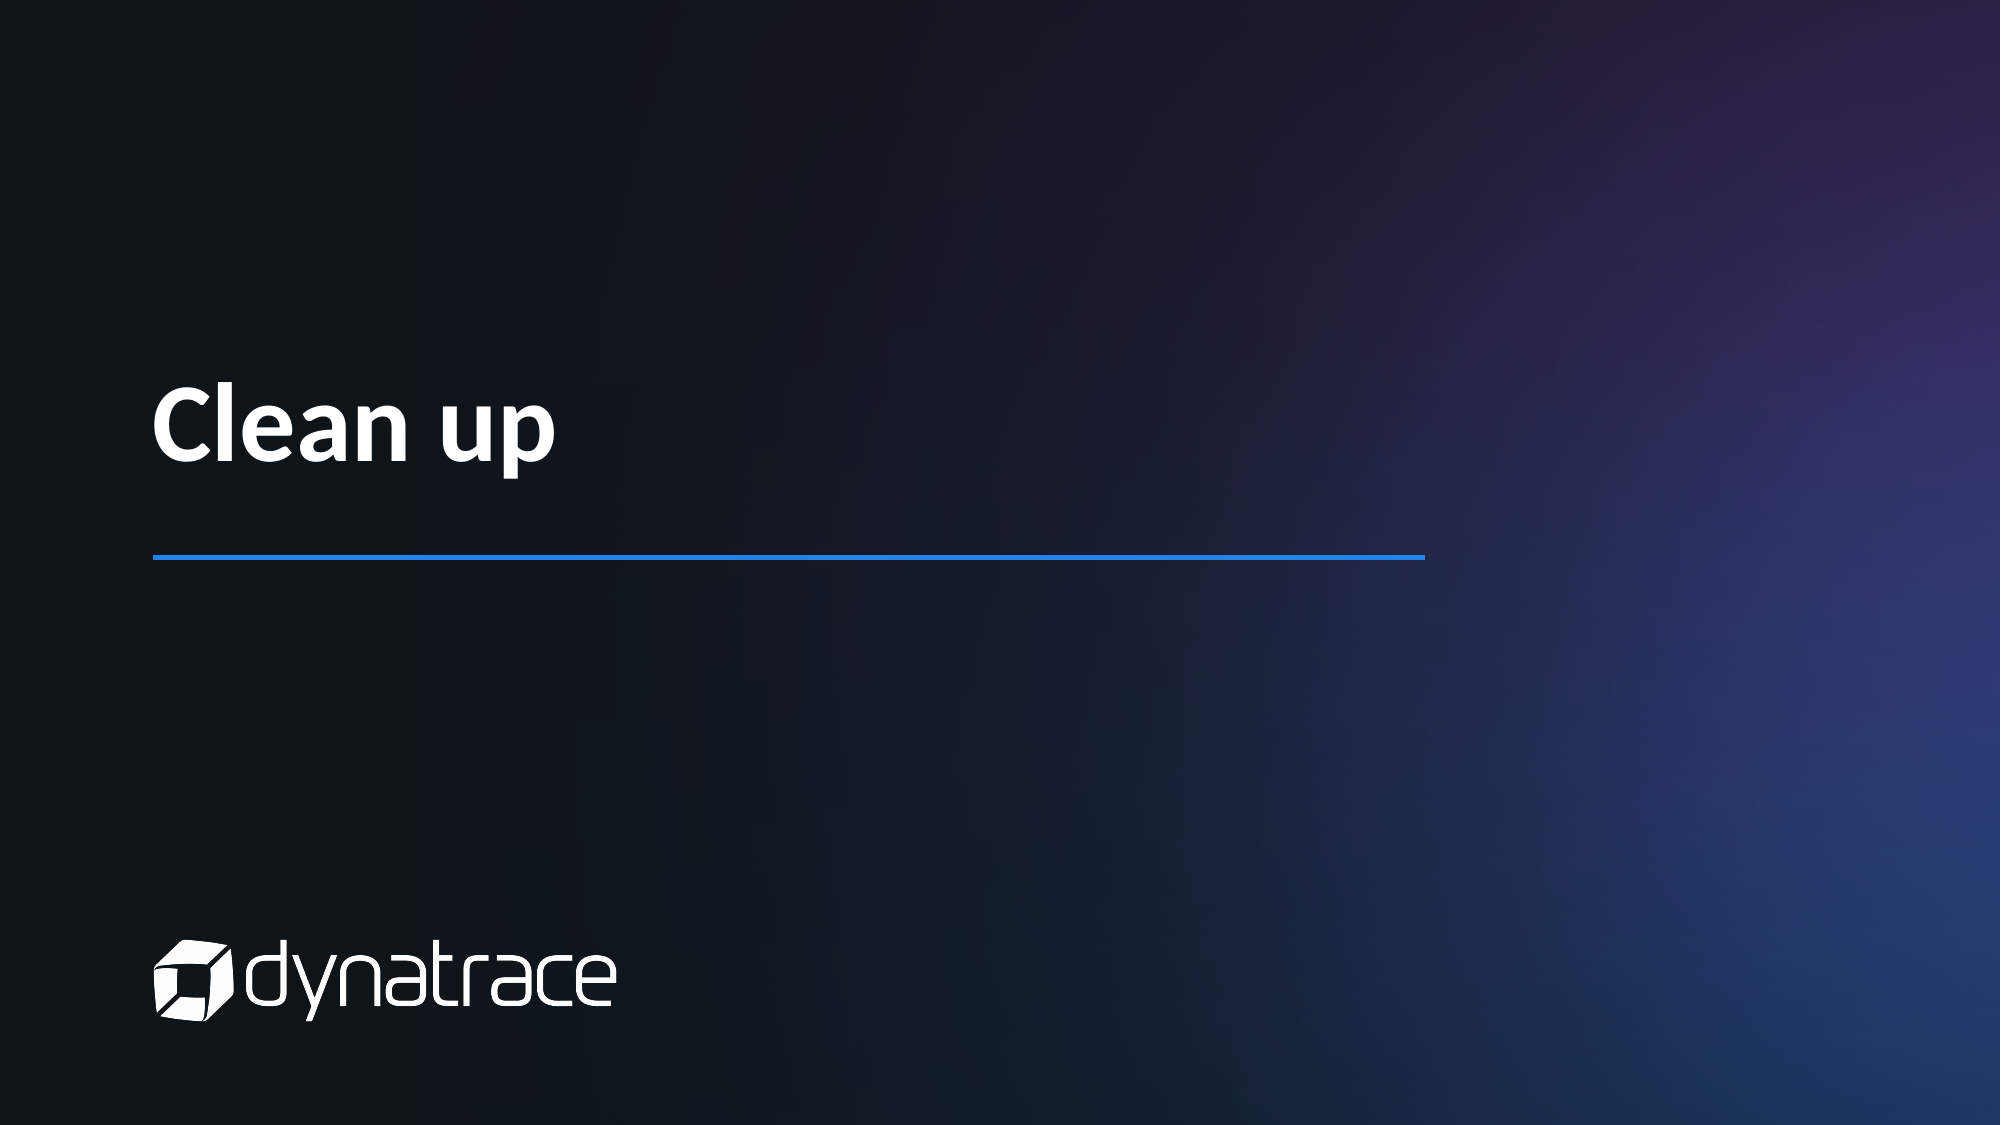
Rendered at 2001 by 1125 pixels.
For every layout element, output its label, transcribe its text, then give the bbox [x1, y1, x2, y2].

title Clean up [137, 175, 1446, 492]
picture [153, 0, 2000, 1125]
